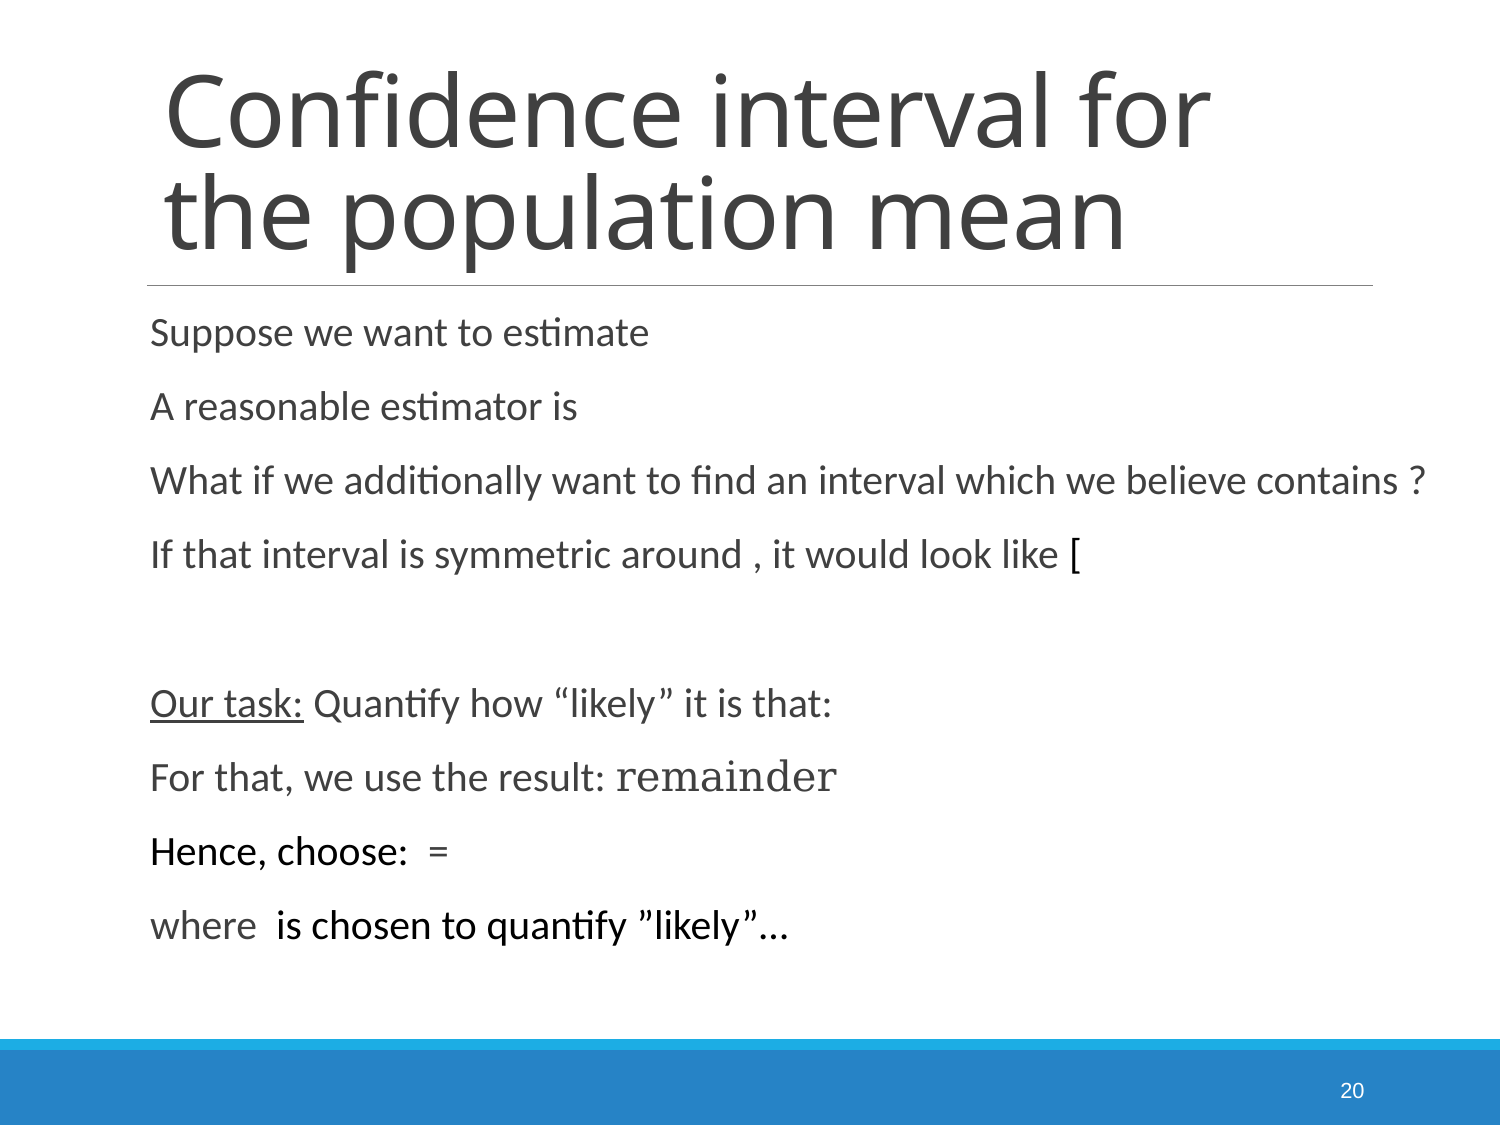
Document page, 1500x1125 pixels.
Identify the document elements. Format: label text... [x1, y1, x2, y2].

slide_number 20 [1218, 1059, 1380, 1120]
title Confidence interval for the population mean [148, 140, 1380, 278]
text_box [962, 202, 1018, 352]
